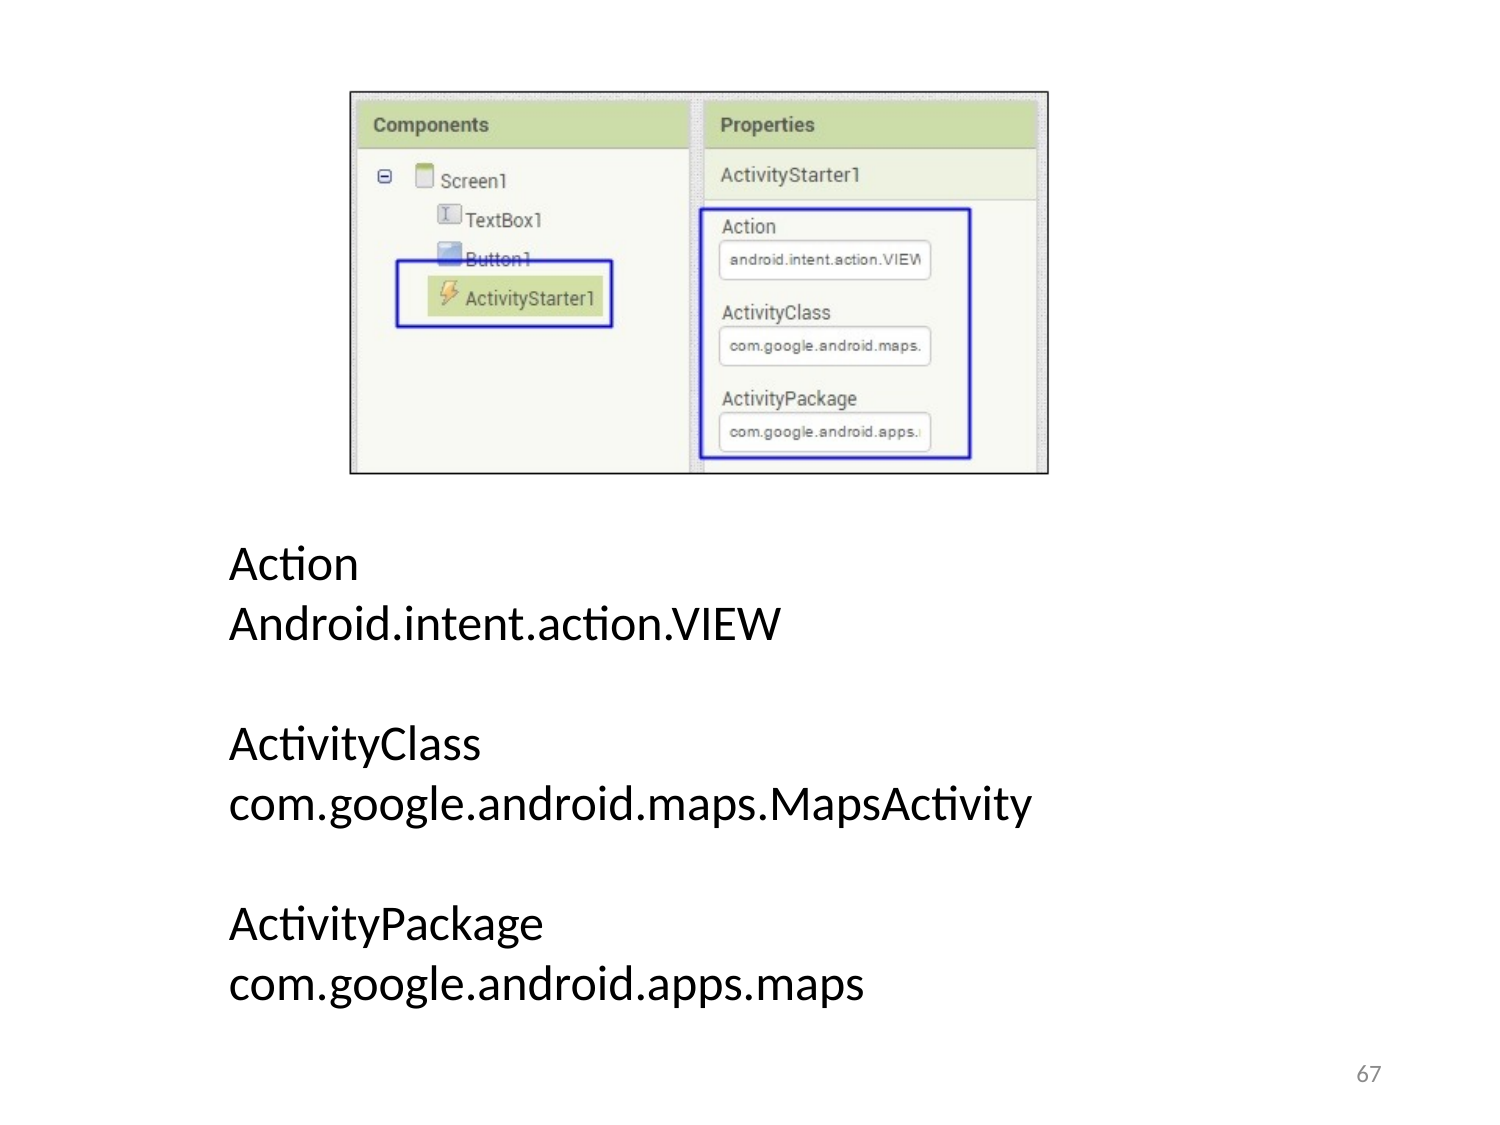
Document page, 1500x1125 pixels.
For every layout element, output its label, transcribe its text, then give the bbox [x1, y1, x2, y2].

slide_number 67 [1059, 1042, 1397, 1103]
text_box Action Android.intent.action.VIEW ActivityClass com.google.android.maps.MapsActivity ActivityPackage com.google.android.apps.maps [214, 523, 1048, 1019]
picture [342, 82, 1060, 484]
